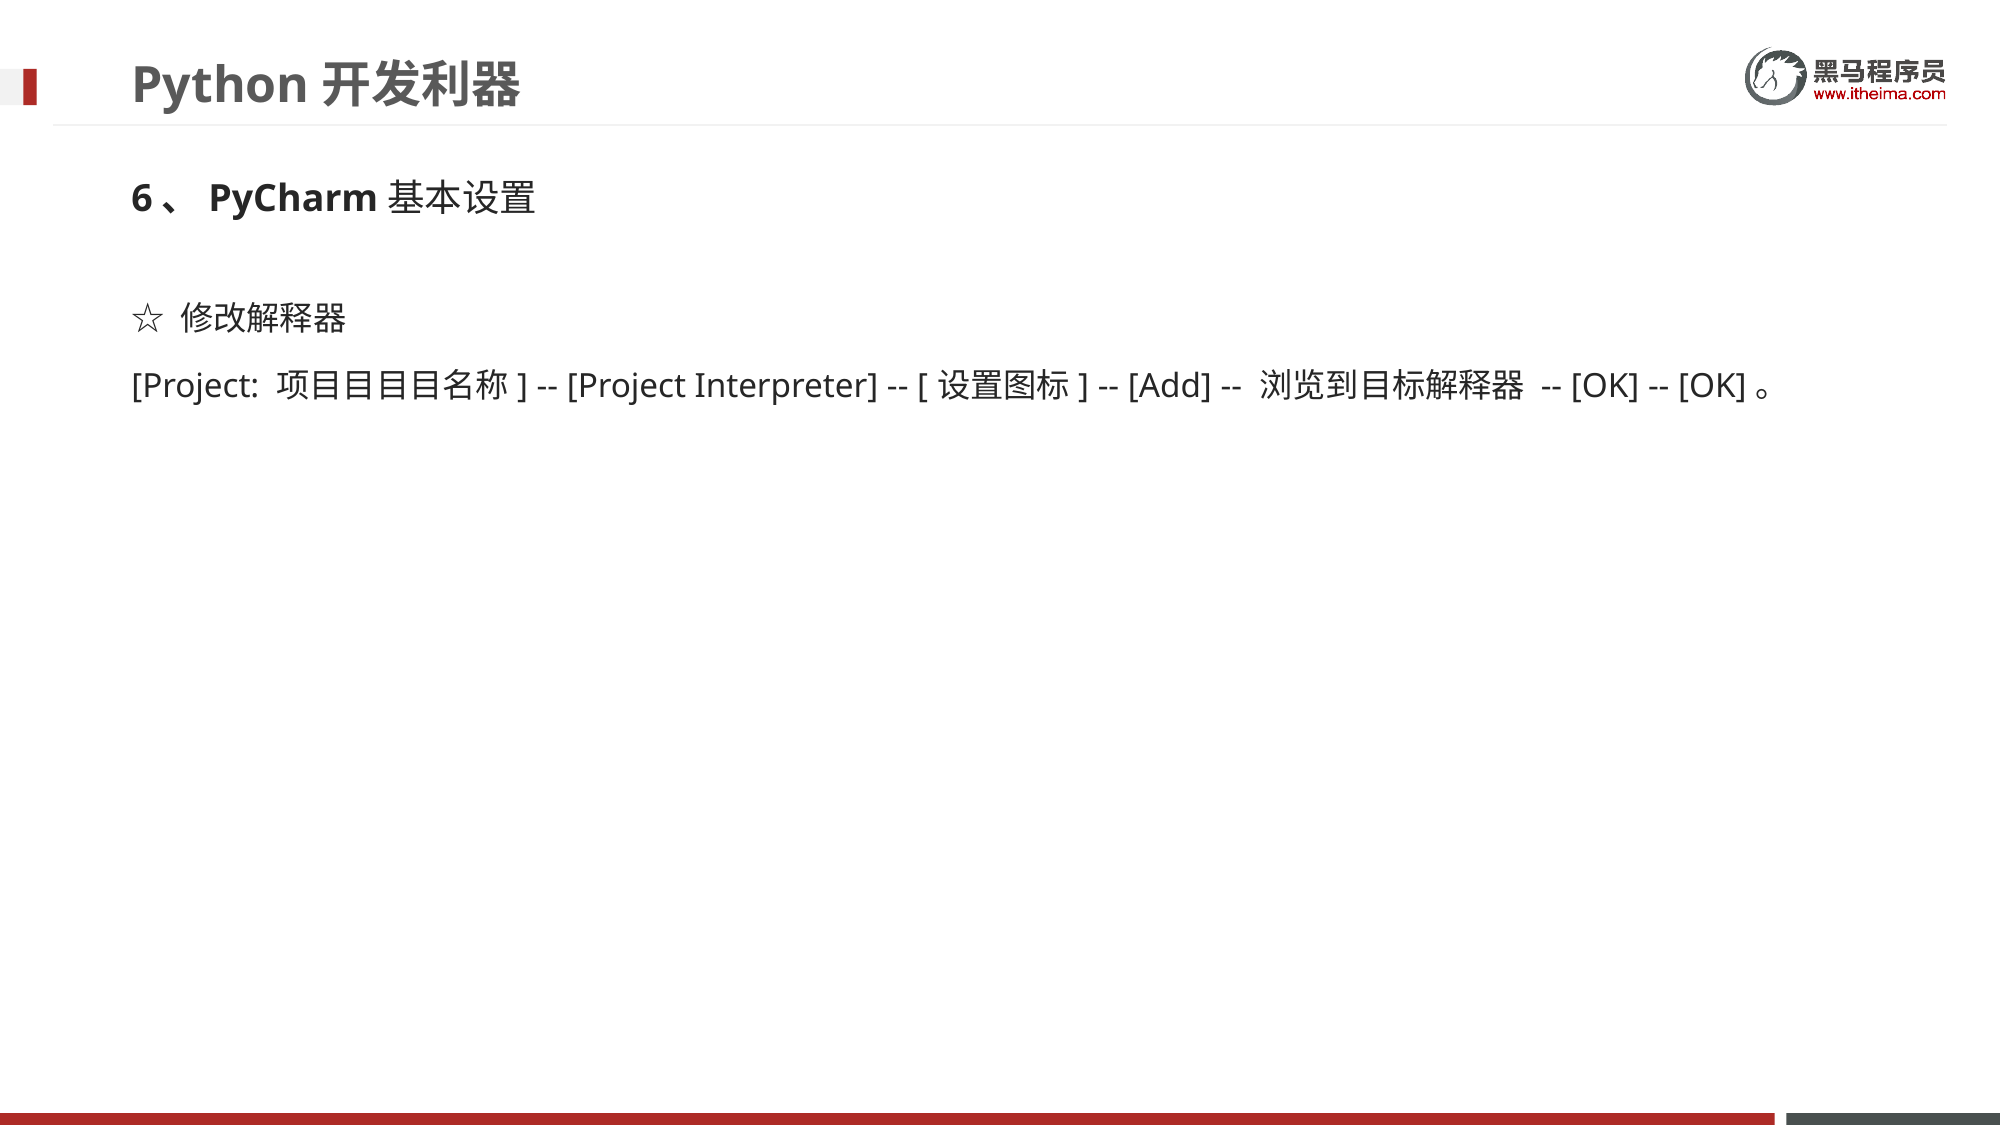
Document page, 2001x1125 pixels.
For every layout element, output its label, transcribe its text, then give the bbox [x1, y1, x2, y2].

title Python开发利器 [116, 40, 1556, 125]
picture [1744, 46, 1946, 106]
list 6、PyCharm基本设置 [116, 154, 1880, 239]
list ☆ 修改解释器 [Project: 项⽬目⽬目名称] -- [Project Interpreter] -- [设置图标] -- [Add] -- 浏览到目标解释器 -- [OK] -- [OK]。 [116, 270, 1880, 963]
